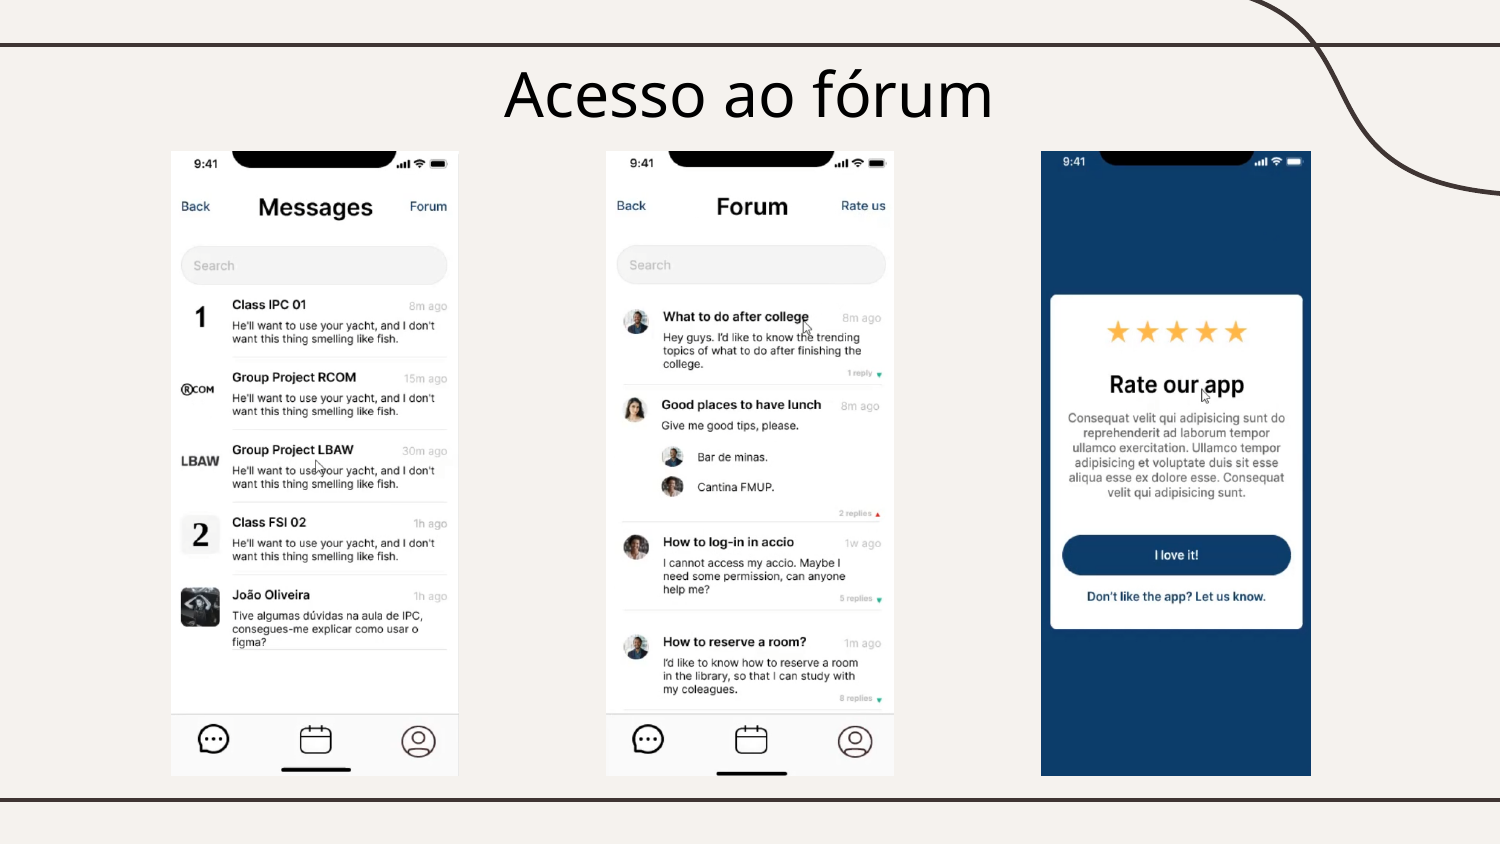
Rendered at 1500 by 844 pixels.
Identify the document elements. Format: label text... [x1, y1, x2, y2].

picture [171, 151, 459, 777]
picture [606, 151, 894, 777]
title Acesso ao fórum [120, 39, 1380, 164]
picture [1041, 151, 1311, 777]
